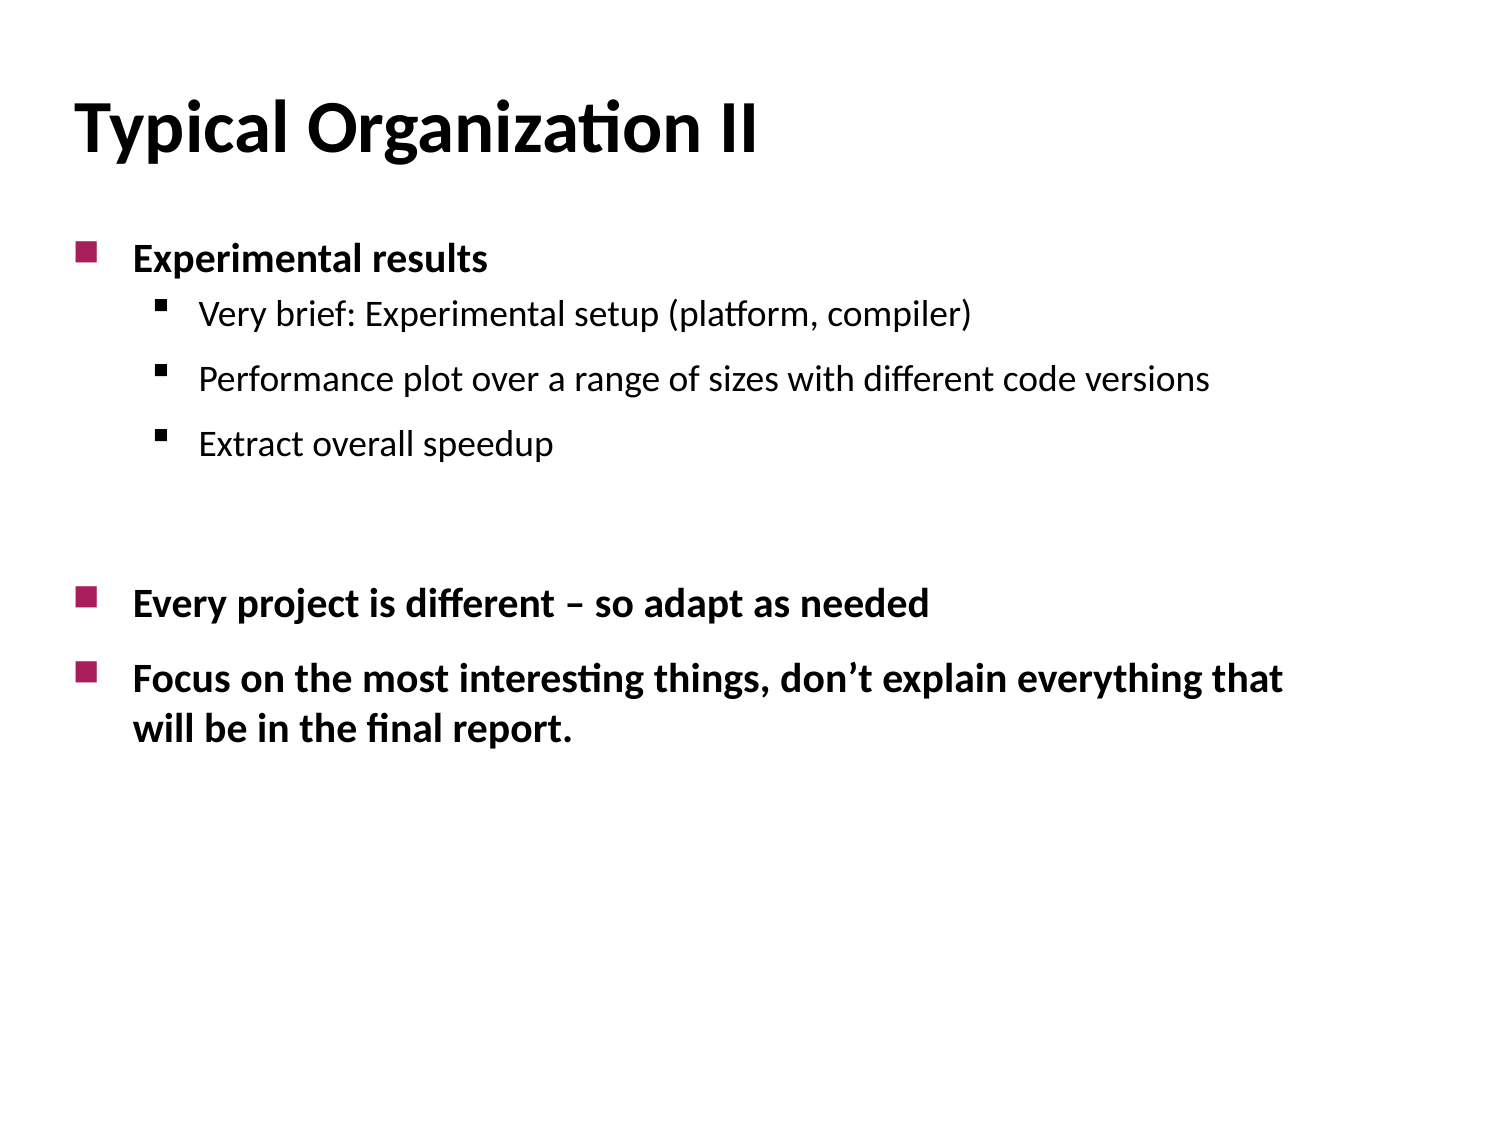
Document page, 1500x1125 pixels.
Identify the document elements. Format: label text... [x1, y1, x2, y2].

list Experimental results Very brief: Experimental setup (platform, compiler) Performance plot over a range of sizes with different code versions Extract overall speedup Every project is different – so adapt as needed Focus on the most interesting things, don’t explain everything that will be in the final report. [61, 223, 1358, 1040]
title Typical Organization II [59, 62, 1439, 188]
